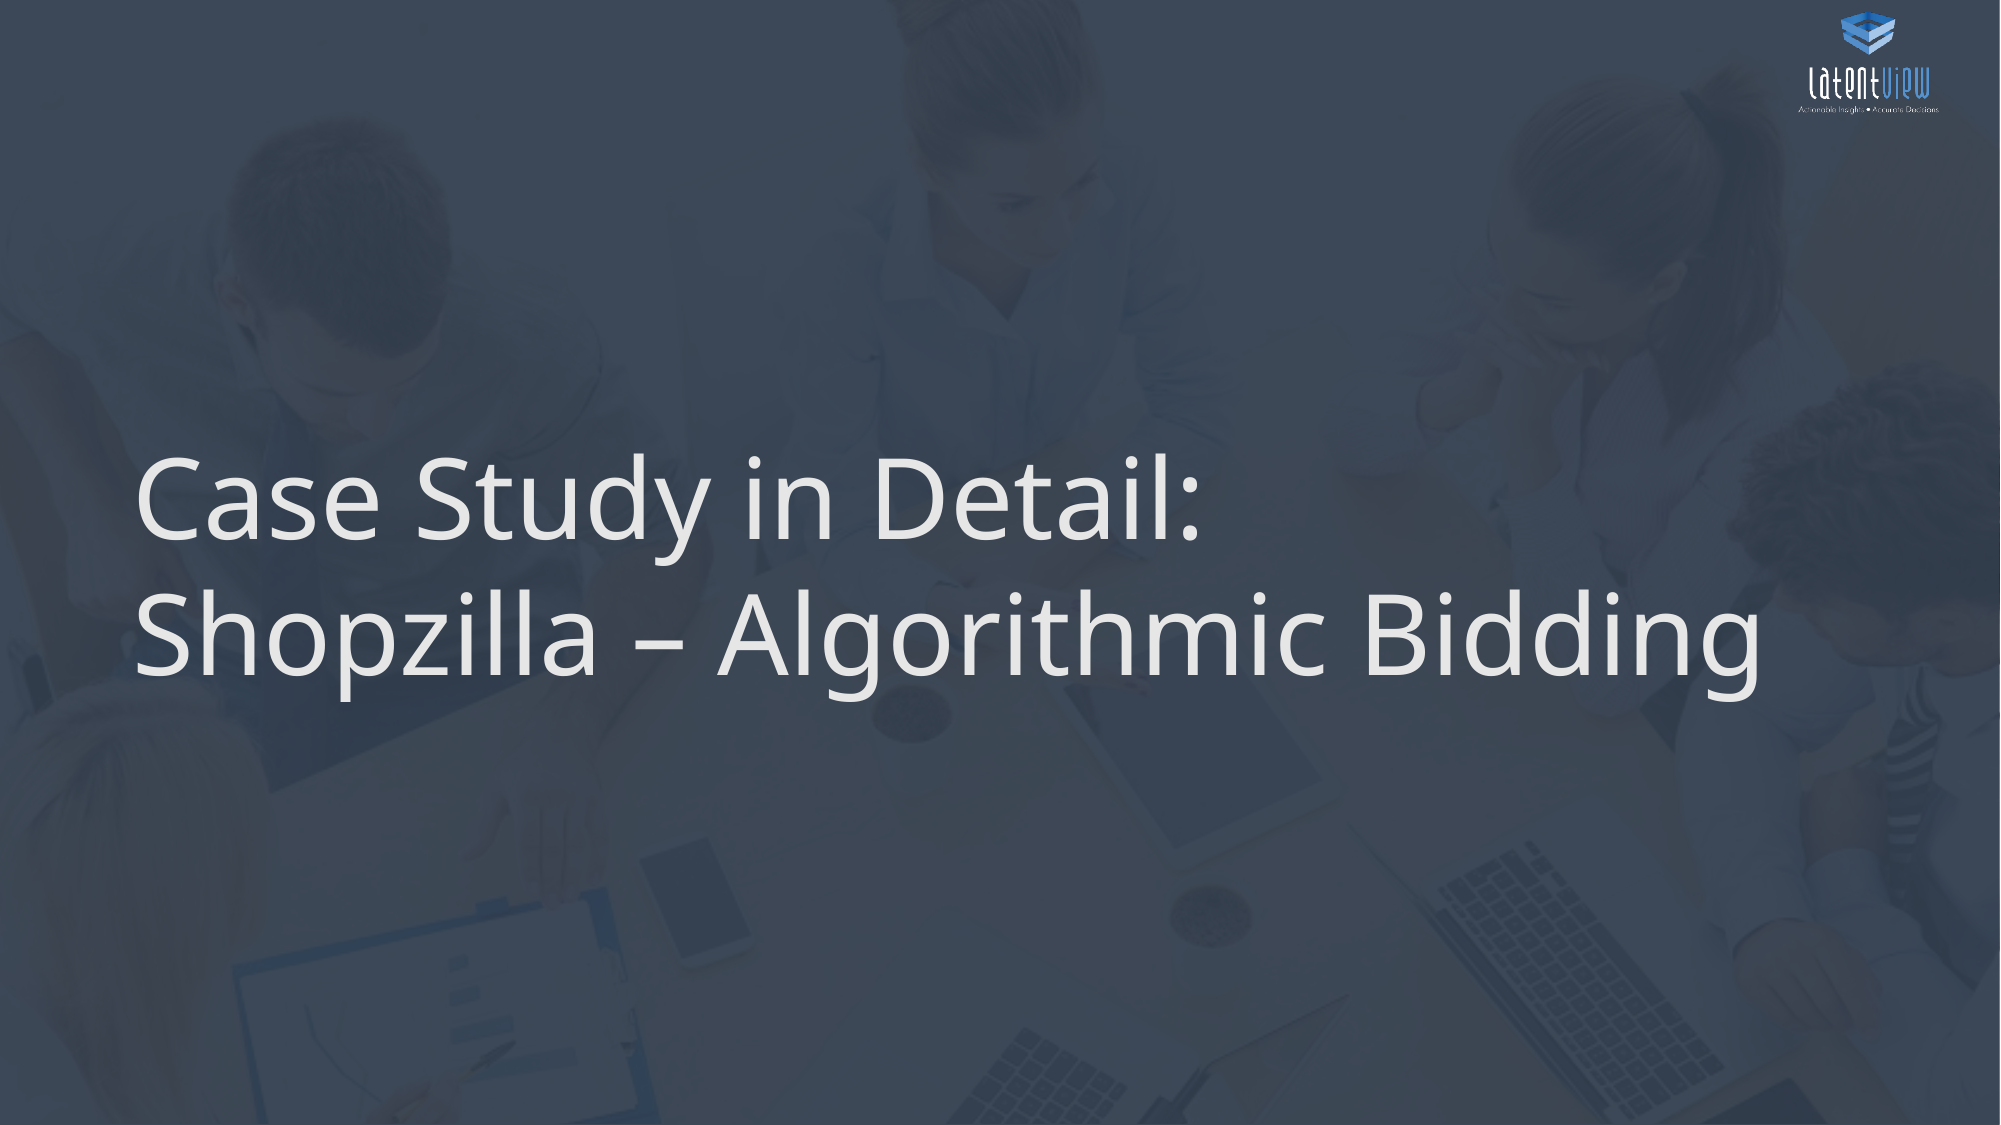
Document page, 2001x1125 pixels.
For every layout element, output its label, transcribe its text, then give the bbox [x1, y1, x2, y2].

title Case Study in Detail: Shopzilla – Algorithmic Bidding [120, 494, 1871, 631]
picture [1776, 0, 1962, 128]
